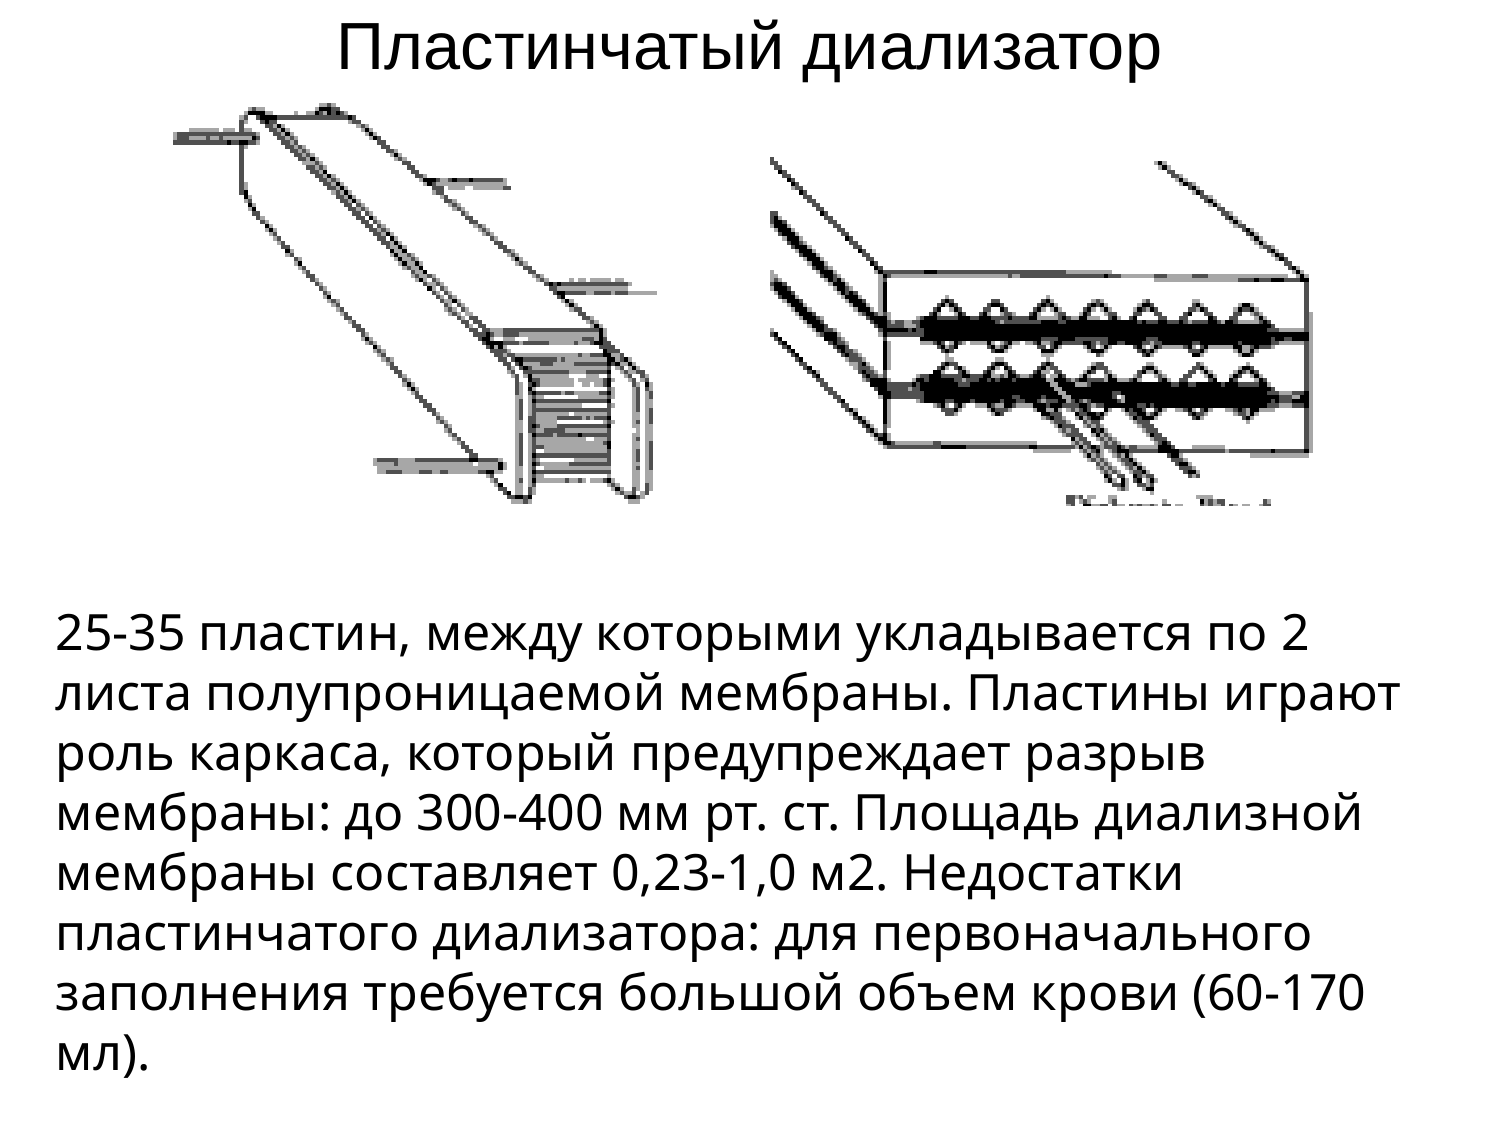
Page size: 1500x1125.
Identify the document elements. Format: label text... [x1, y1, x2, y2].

picture [123, 89, 1377, 507]
text_box 25-35 пластин, между которыми укладывается по 2 листа полупроницаемой мембраны. Пластины играют роль каркаса, который предупреждает разрыв мембраны: до 300-400 мм рт. ст. Площадь диализной мембраны составляет 0,23-1,0 м2. Недостатки пластинчатого диализатора: для первоначального заполнения требуется большой объем крови (60-170 мл). [41, 593, 1459, 1088]
title Пластинчатый диализатор [0, 0, 1500, 91]
